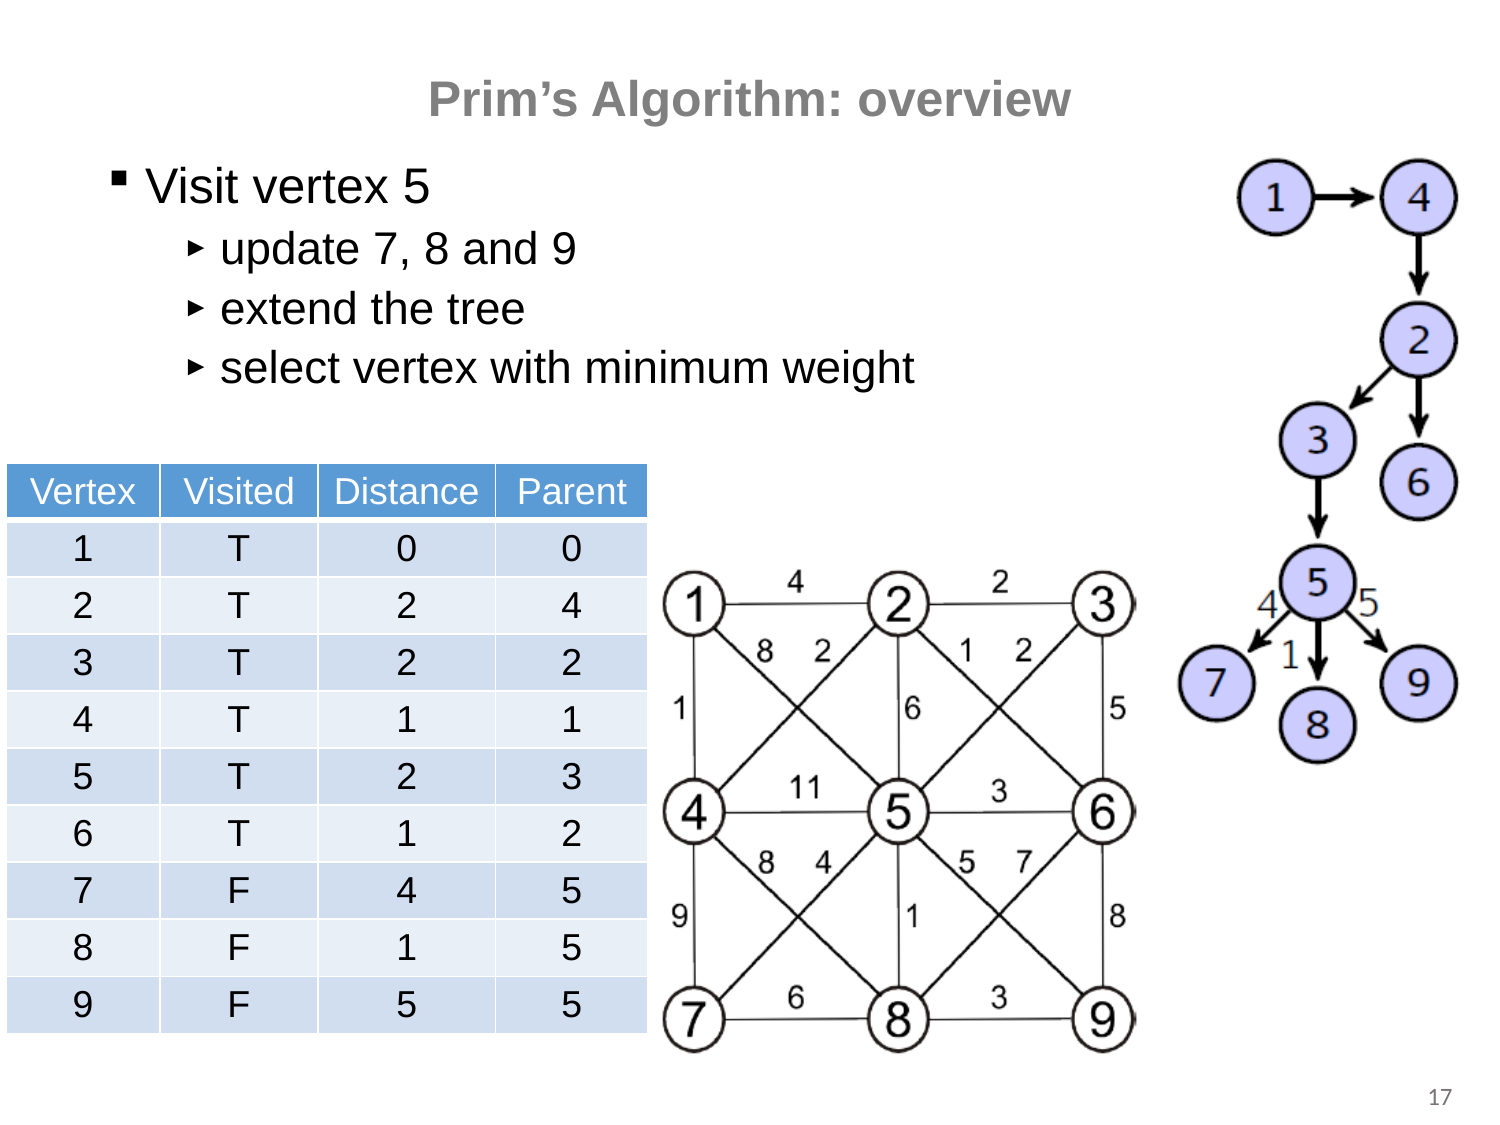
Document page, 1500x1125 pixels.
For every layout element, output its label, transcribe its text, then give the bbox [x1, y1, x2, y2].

table_cell 4 [496, 578, 647, 633]
slide_number 17 [1305, 1074, 1468, 1116]
table_cell 1 [319, 920, 495, 976]
table_cell 3 [7, 635, 159, 690]
table_header Visited [161, 464, 317, 517]
table_cell T [161, 806, 317, 861]
table_cell 2 [496, 806, 647, 861]
table_cell 0 [319, 523, 495, 576]
table_cell 5 [496, 863, 647, 918]
table_cell T [161, 523, 317, 576]
table_cell T [161, 749, 317, 804]
title Prim’s Algorithm: overview [103, 59, 1397, 142]
table_cell 2 [319, 749, 495, 804]
picture [652, 552, 1153, 1063]
table_cell 9 [7, 977, 159, 1033]
table_cell F [161, 977, 317, 1033]
table_header Parent [496, 464, 647, 517]
table_cell 5 [319, 977, 495, 1033]
table_cell 4 [319, 863, 495, 918]
table_cell 1 [319, 806, 495, 861]
table_cell 3 [496, 749, 647, 804]
table_cell 1 [496, 692, 647, 747]
table_cell 5 [7, 749, 159, 804]
table_cell F [161, 863, 317, 918]
table_header Vertex [7, 464, 159, 517]
table_cell T [161, 692, 317, 747]
table_cell T [161, 635, 317, 690]
table_cell 1 [7, 523, 159, 576]
table_cell 6 [7, 806, 159, 861]
table_cell 8 [7, 920, 159, 976]
table_cell 2 [319, 578, 495, 633]
table_cell 5 [496, 920, 647, 976]
table_cell 2 [496, 635, 647, 690]
table_cell F [161, 920, 317, 976]
table_cell 0 [496, 523, 647, 576]
table_cell 2 [7, 578, 159, 633]
table_cell 7 [7, 863, 159, 918]
table_header Distance [319, 464, 495, 517]
table_cell T [161, 578, 317, 633]
picture [1171, 152, 1474, 775]
table_cell 2 [319, 635, 495, 690]
table_cell 5 [496, 977, 647, 1033]
table_cell 4 [7, 692, 159, 747]
list Visit vertex 5 update 7, 8 and 9 extend the tree select vertex with minimum weight [92, 152, 1387, 973]
table_cell 1 [319, 692, 495, 747]
